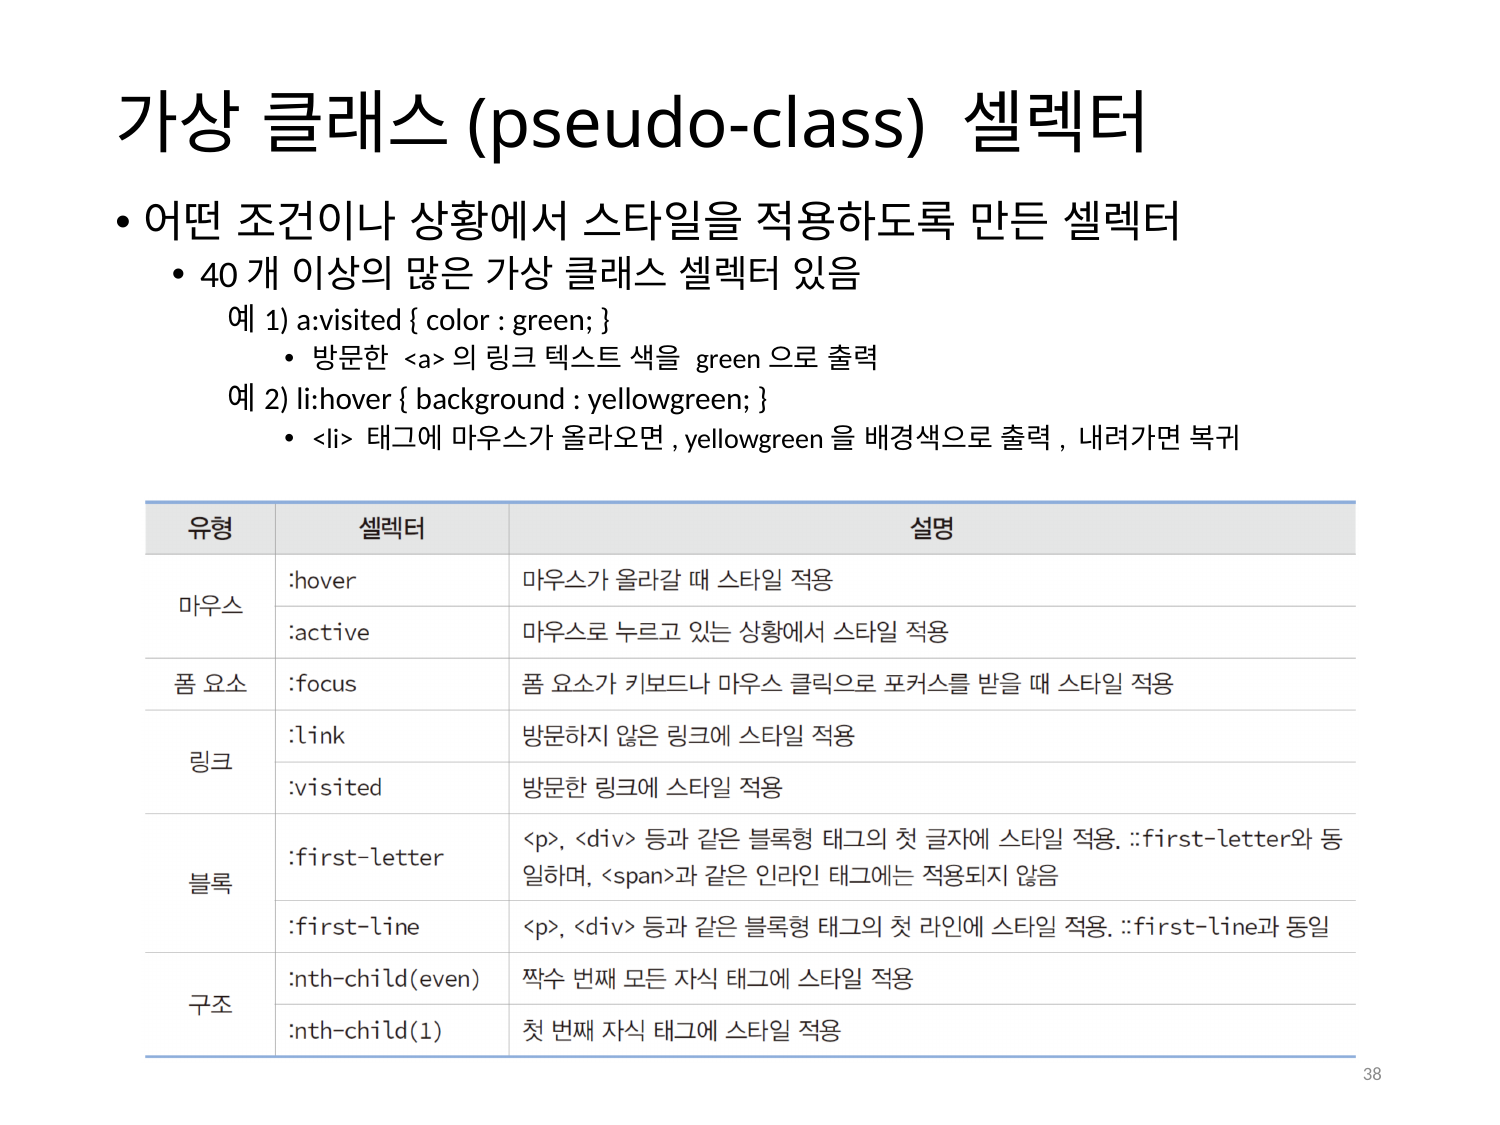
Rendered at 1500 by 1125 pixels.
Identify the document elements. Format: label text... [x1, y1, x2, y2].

picture [141, 497, 1359, 1063]
title 가상 클래스(pseudo-class) 셀렉터 [100, 53, 1376, 192]
list 어떤 조건이나 상황에서 스타일을 적용하도록 만든 셀렉터 40개 이상의 많은 가상 클래스 셀렉터 있음 예1) a:visited { color : green; } 방문한 <a>의 링크 텍스트 색을 green으로 출력 예2) li:hover { background : yellowgreen; } <li> 태그에 마우스가 올라오면, yellowgreen을 배경색으로 출력, 내려가면 복귀 [100, 192, 1438, 642]
slide_number 38 [1059, 1042, 1397, 1103]
